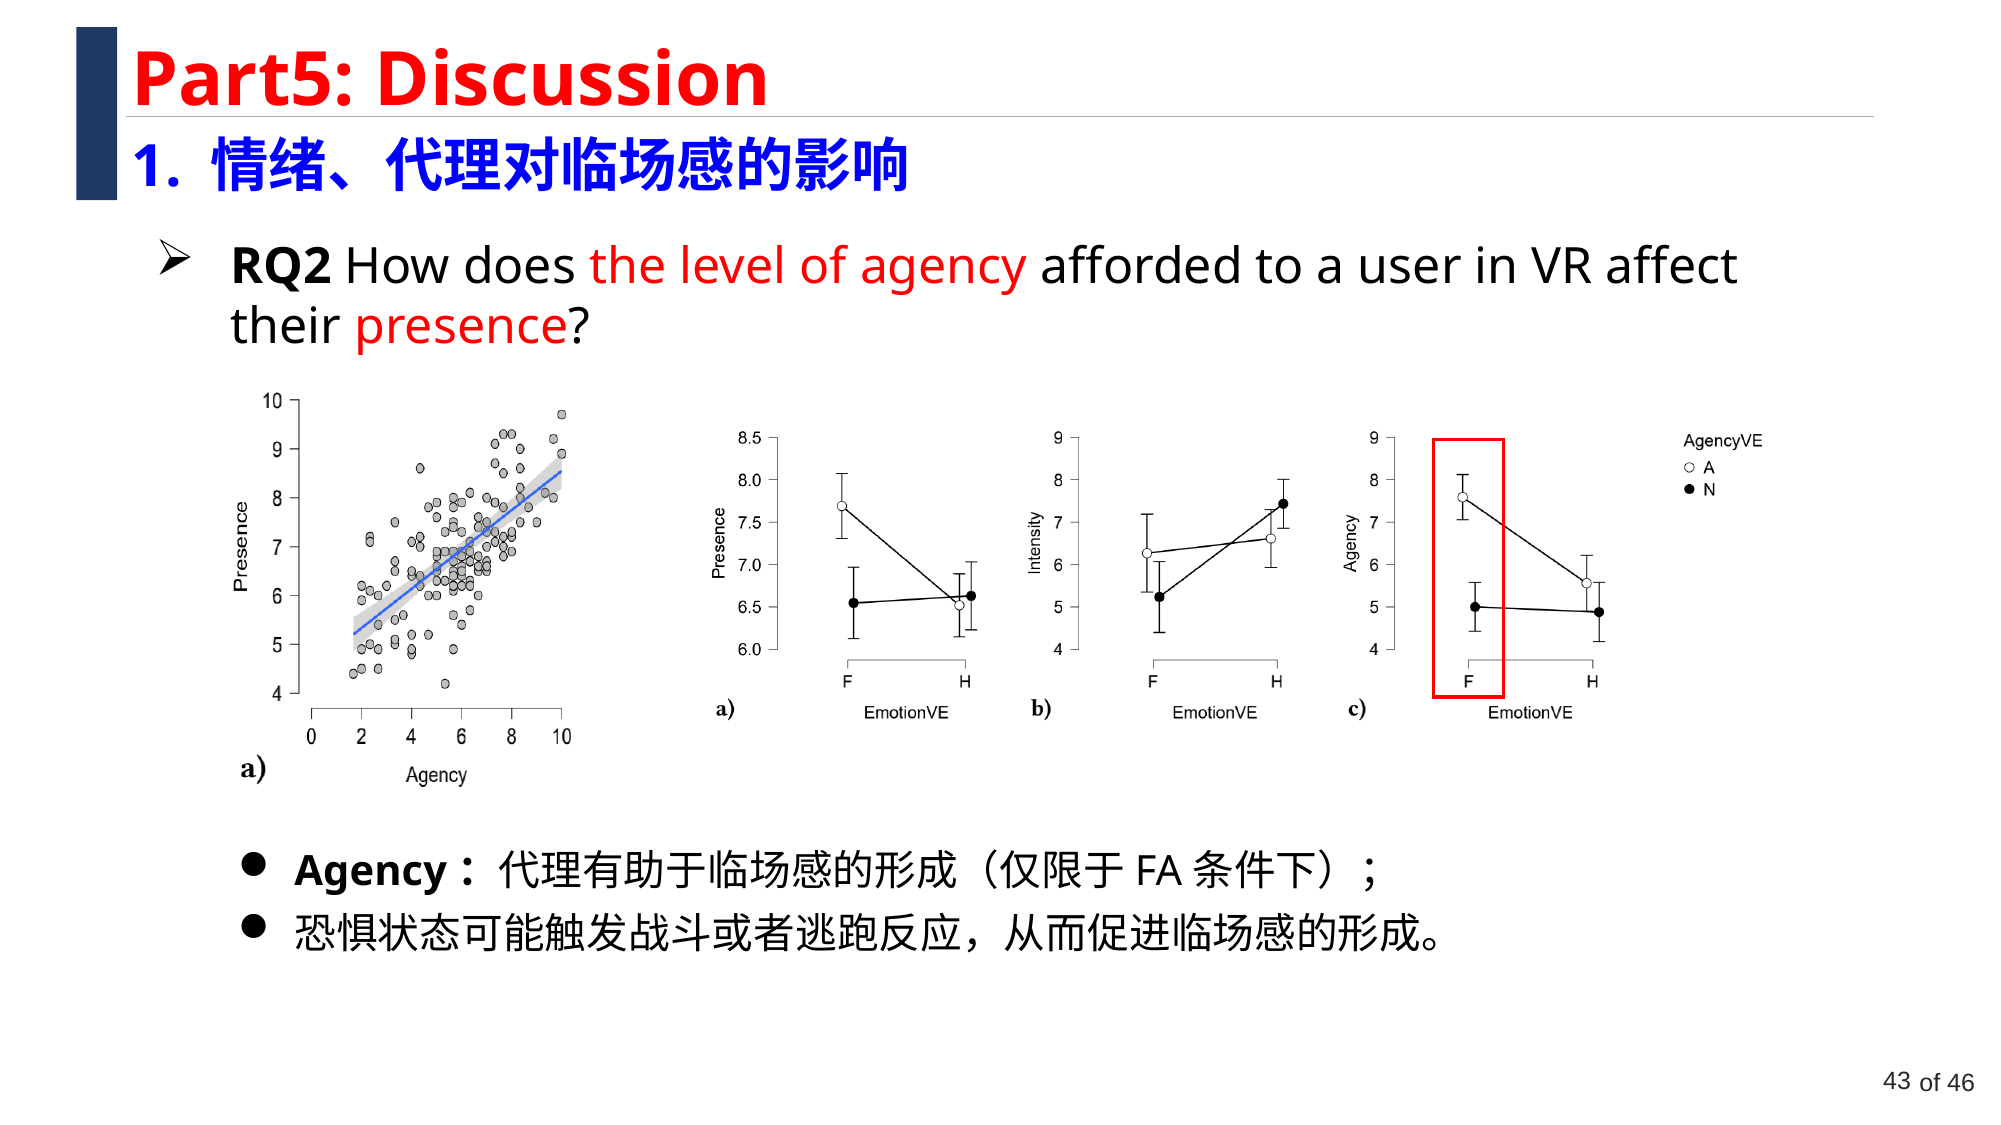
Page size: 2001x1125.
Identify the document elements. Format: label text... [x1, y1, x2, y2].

picture [213, 382, 578, 805]
text_box RQ2 How does the level of agency afforded to a user in VR affect their presence? [140, 226, 1866, 361]
list 1. 情绪、代理对临场感的影响 [117, 128, 1910, 199]
text_box Agency：代理有助于临场感的形成（仅限于FA条件下）； 恐惧状态可能触发战斗或者逃跑反应，从而促进临场感的形成。 [223, 824, 1929, 964]
picture [677, 399, 1802, 741]
list Part5: Discussion [117, 51, 1039, 101]
slide_number 43 [1865, 1057, 1929, 1103]
